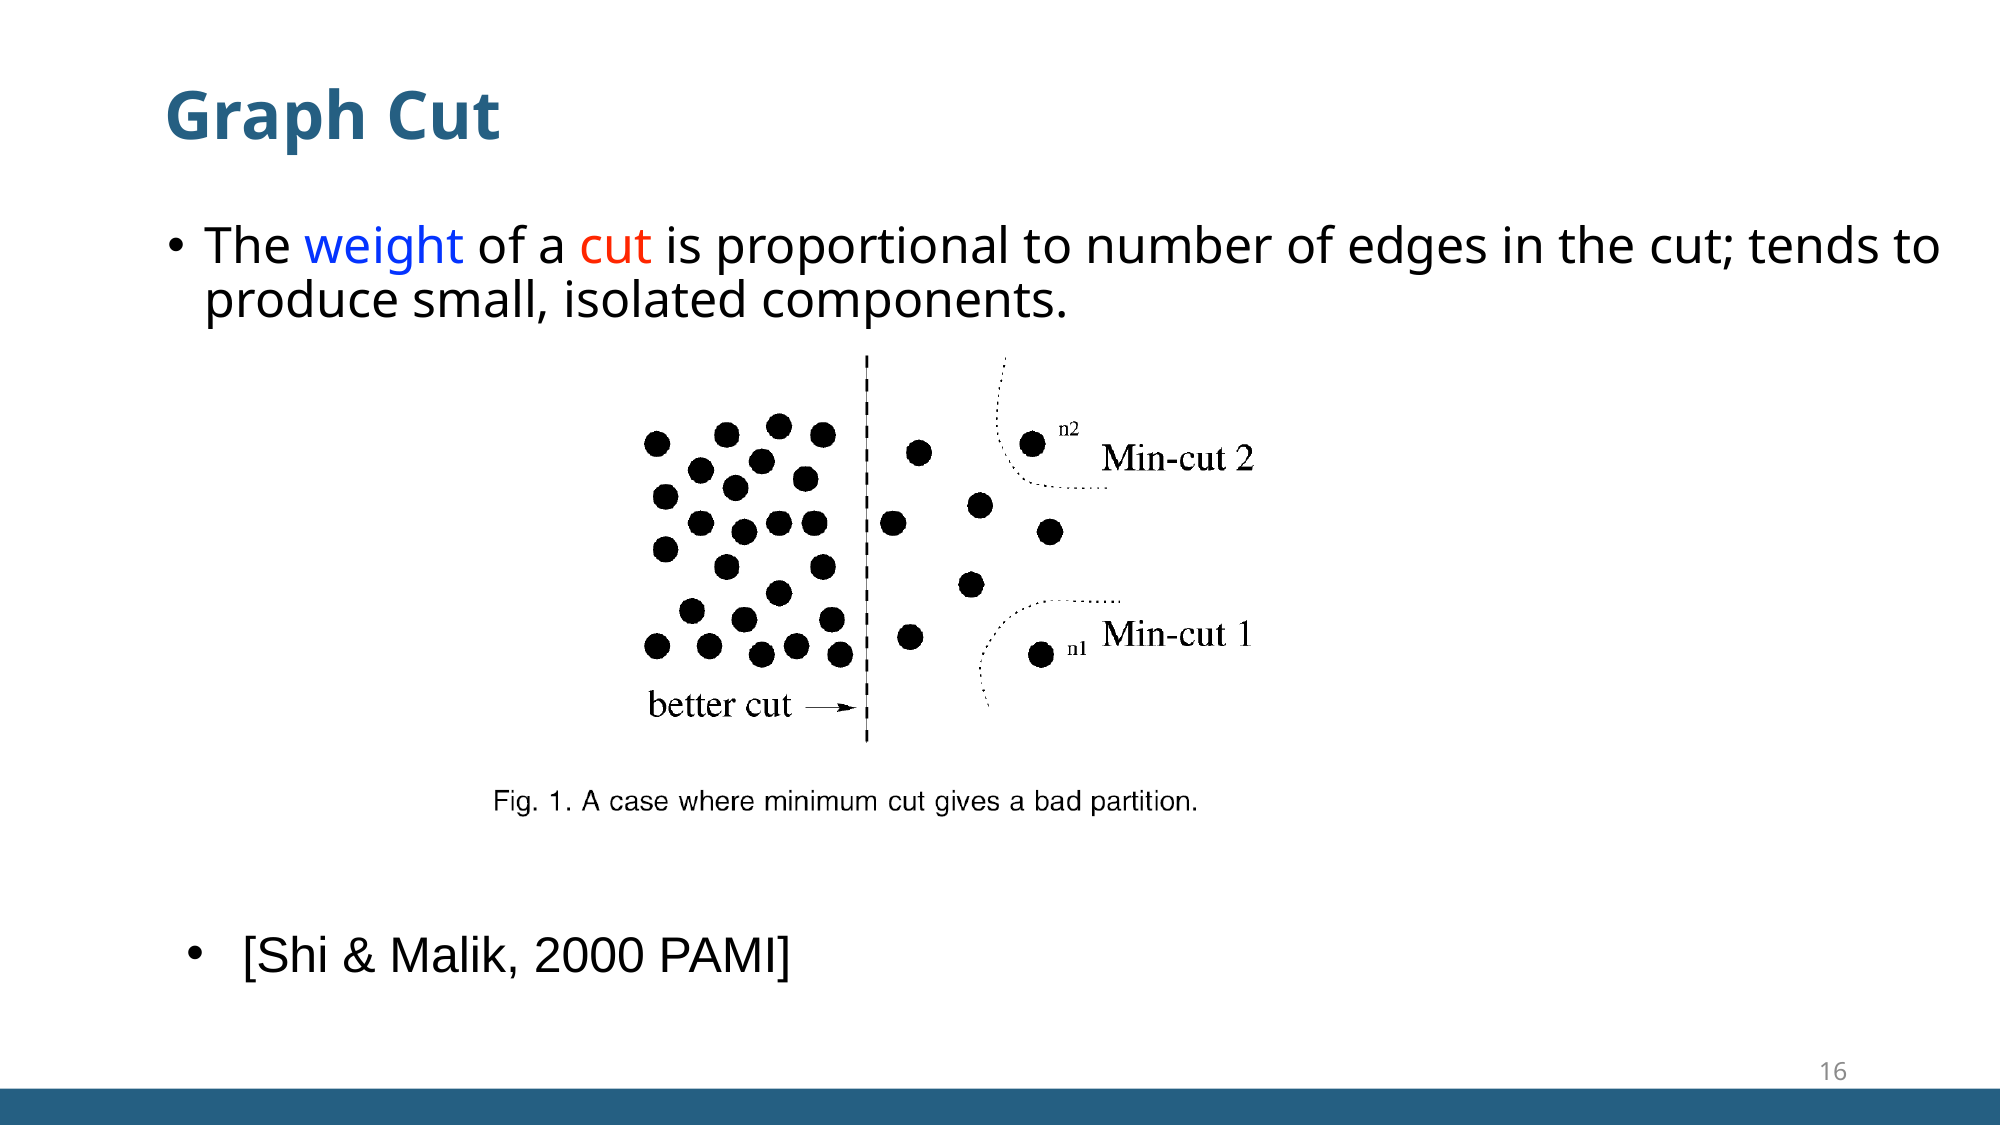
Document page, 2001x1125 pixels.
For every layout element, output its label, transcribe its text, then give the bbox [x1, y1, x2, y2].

text_box The weight of a cut is proportional to number of edges in the cut; tends to produce small, isolated components. [152, 213, 2000, 1125]
slide_number 16 [1412, 1042, 1863, 1103]
text_box Graph Cut [149, 74, 1508, 162]
text_box [Shi & Malik, 2000 PAMI] [175, 911, 981, 994]
picture [481, 335, 1262, 831]
text_box [0, 1088, 152, 1125]
